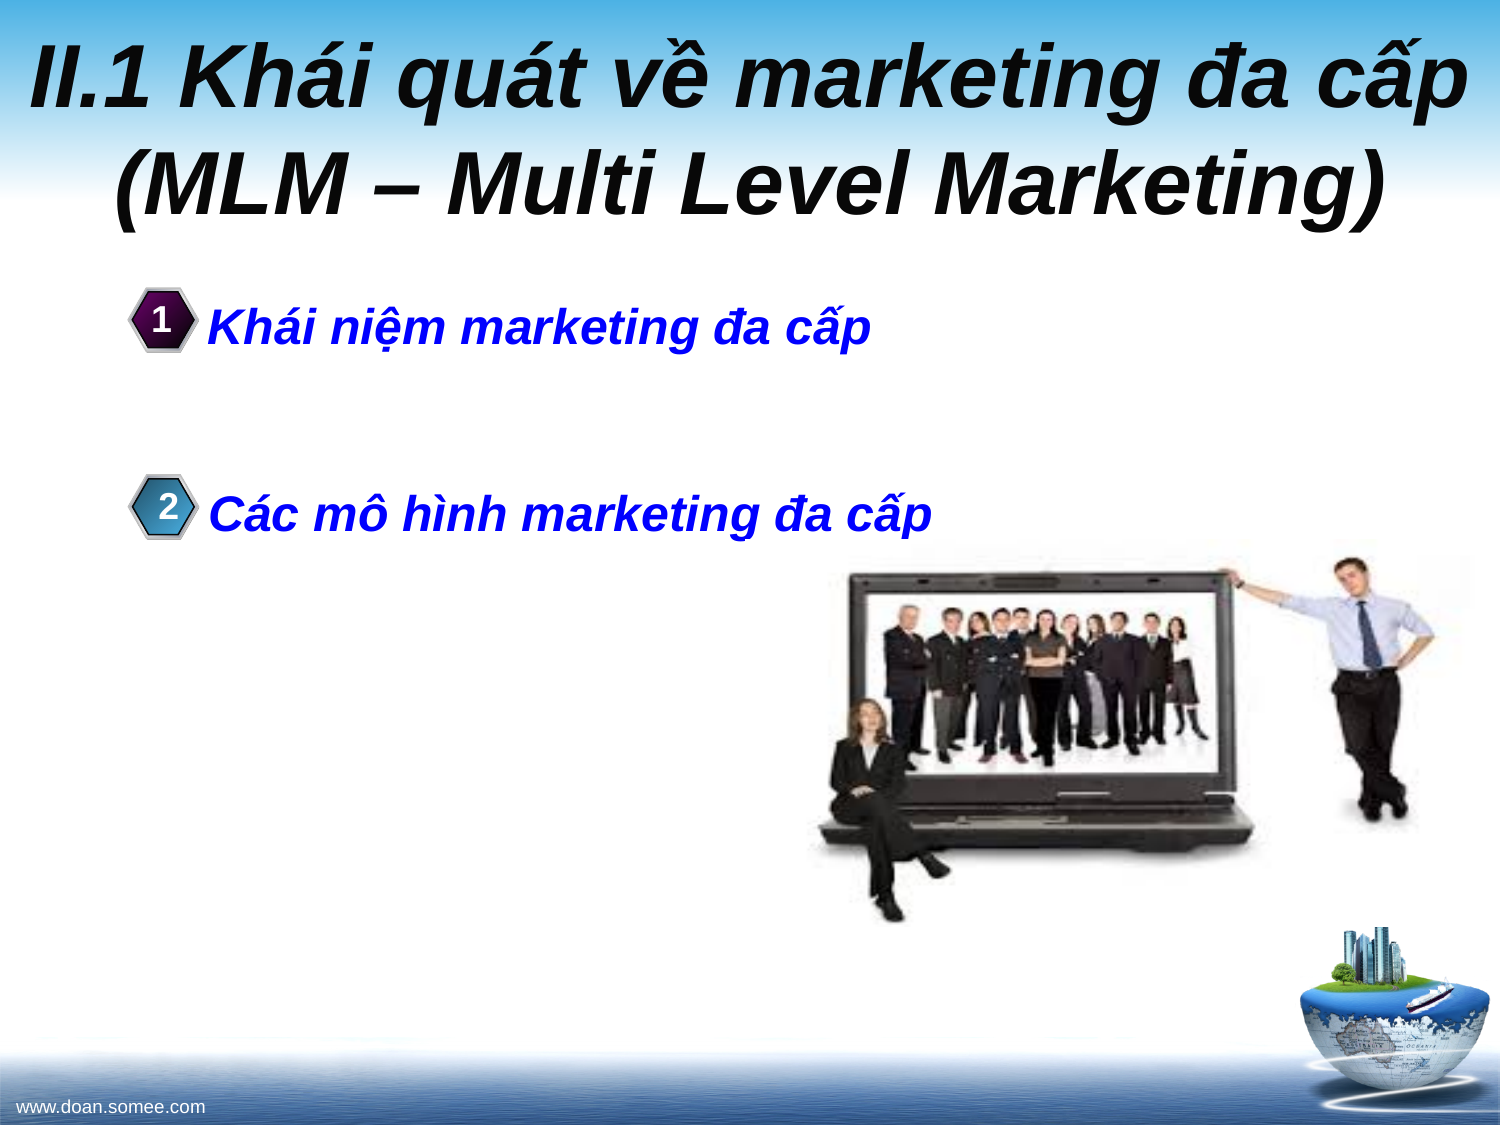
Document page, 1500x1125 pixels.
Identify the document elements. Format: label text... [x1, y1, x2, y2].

picture [0, 539, 1500, 1125]
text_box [128, 474, 200, 540]
text_box Các mô hình marketing đa cấp [197, 474, 949, 549]
title II.1 Khái quát về marketing đa cấp (MLM – Multi Level Marketing) [12, 37, 1488, 213]
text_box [127, 287, 200, 353]
text_box Khái niệm marketing đa cấp [193, 286, 888, 362]
